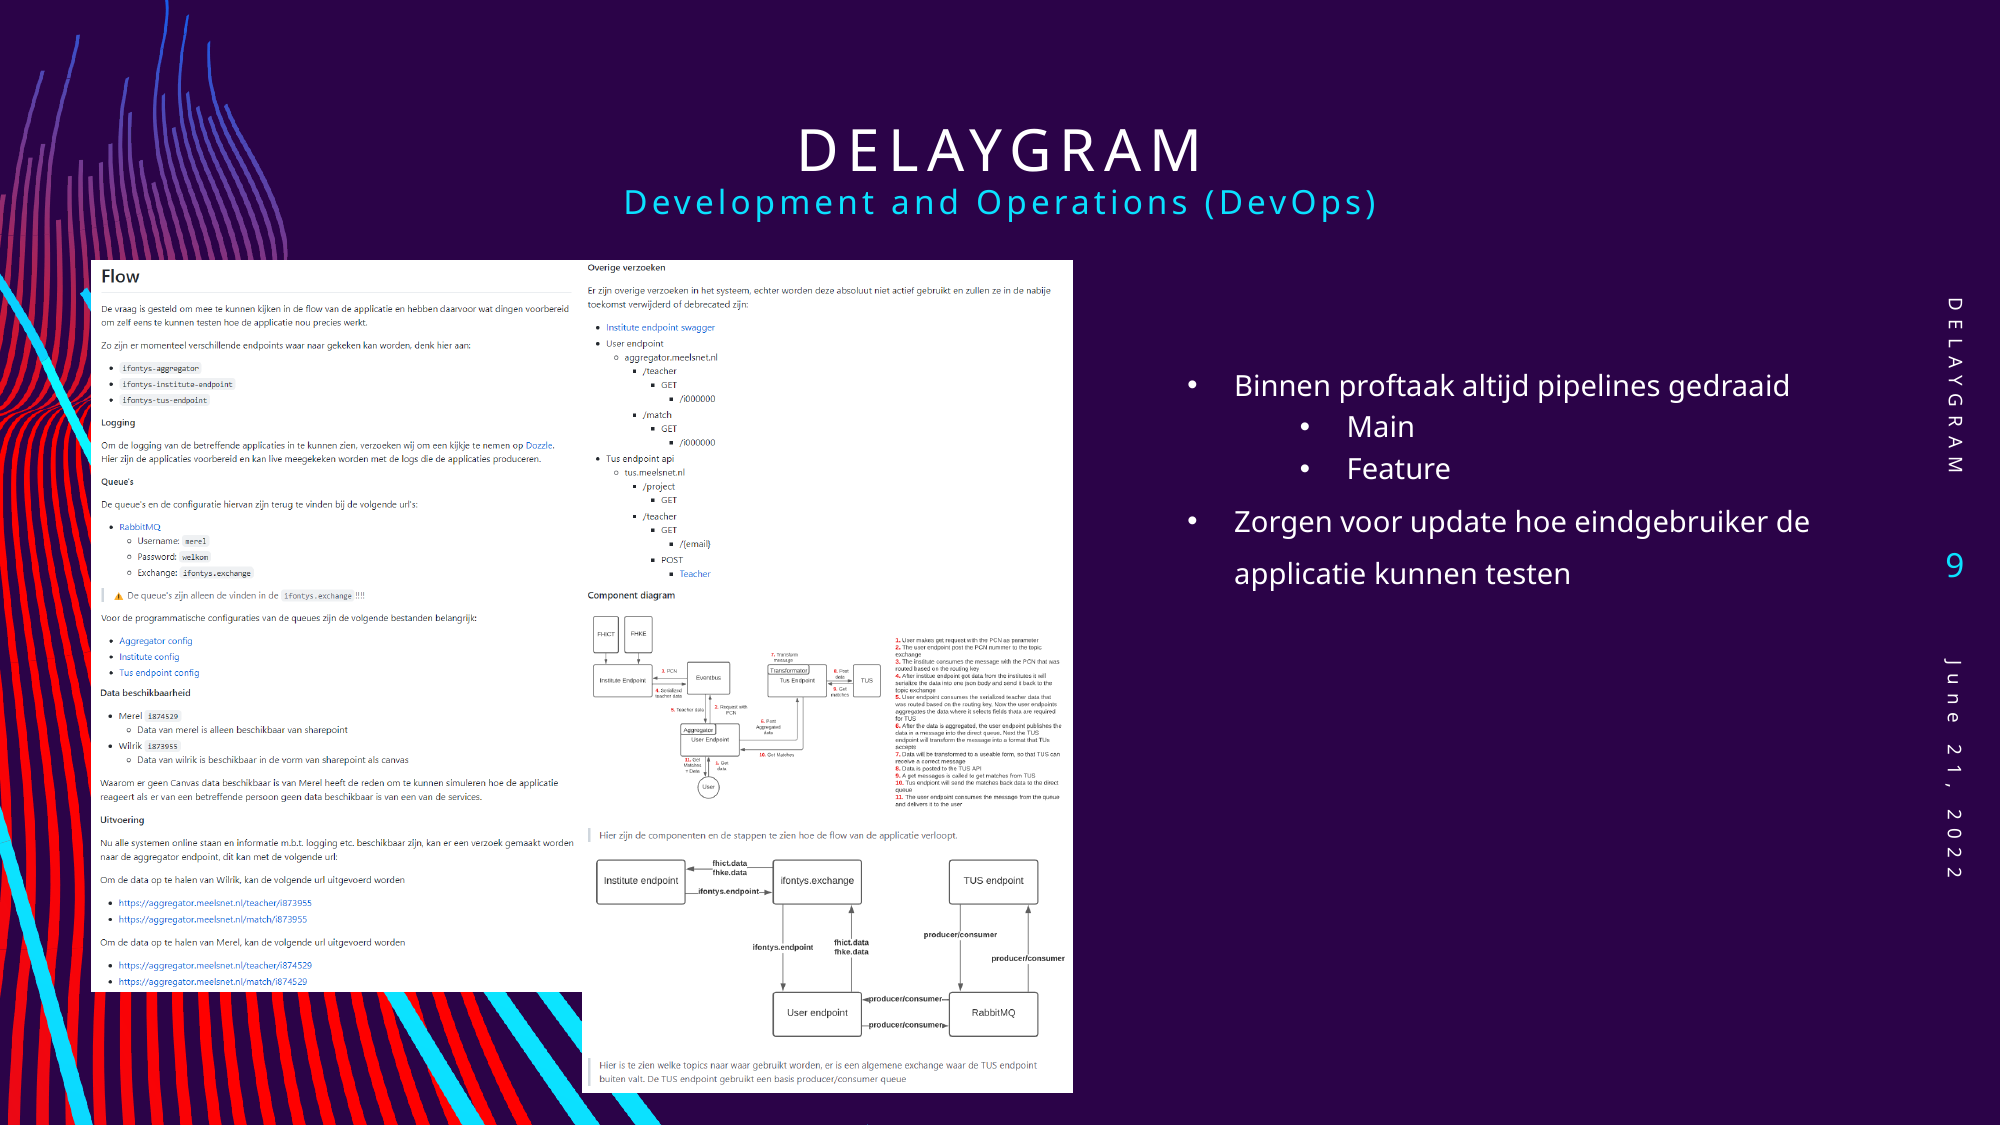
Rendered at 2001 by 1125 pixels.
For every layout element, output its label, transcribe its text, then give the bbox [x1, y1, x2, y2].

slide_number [1925, 645, 1986, 1080]
footer DELAYGRAM [1926, 33, 1987, 489]
list Binnen proftaak altijd pipelines gedraaid Main Feature Zorgen voor update hoe eindgebruiker de applicatie kunnen testen [1172, 342, 1890, 915]
slide_number 9 [1889, 519, 1980, 615]
picture [0, 0, 2000, 1125]
text_box Delaygram [596, 113, 1404, 224]
list Development and Operations (DevOps) [502, 178, 1498, 239]
